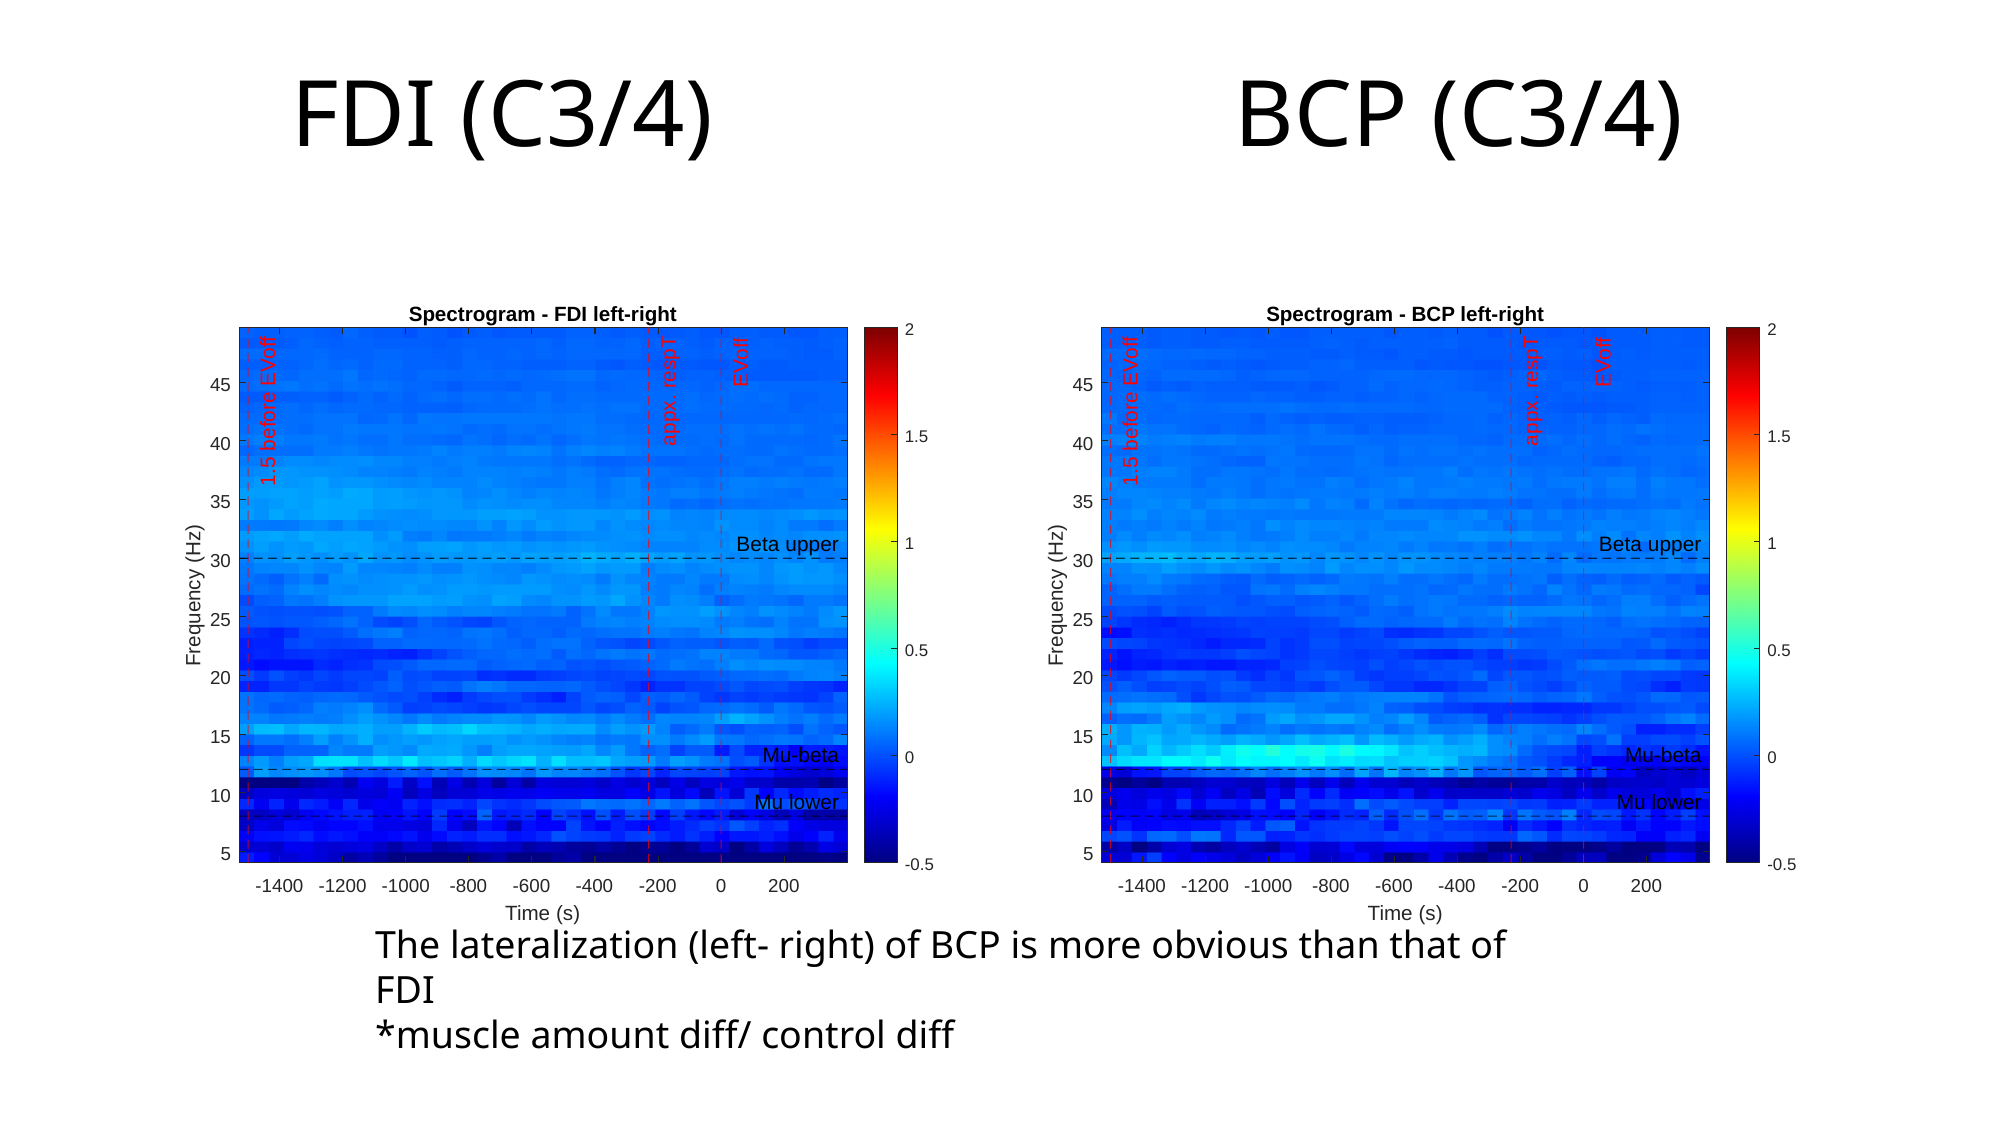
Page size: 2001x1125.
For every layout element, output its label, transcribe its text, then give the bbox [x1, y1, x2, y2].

picture [136, 277, 1876, 935]
text_box FDI (C3/4) BCP (C3/4) [137, 59, 1863, 277]
text_box The lateralization (left- right) of BCP is more obvious than that of FDI *muscle amount diff/ control diff [360, 935, 1560, 1064]
